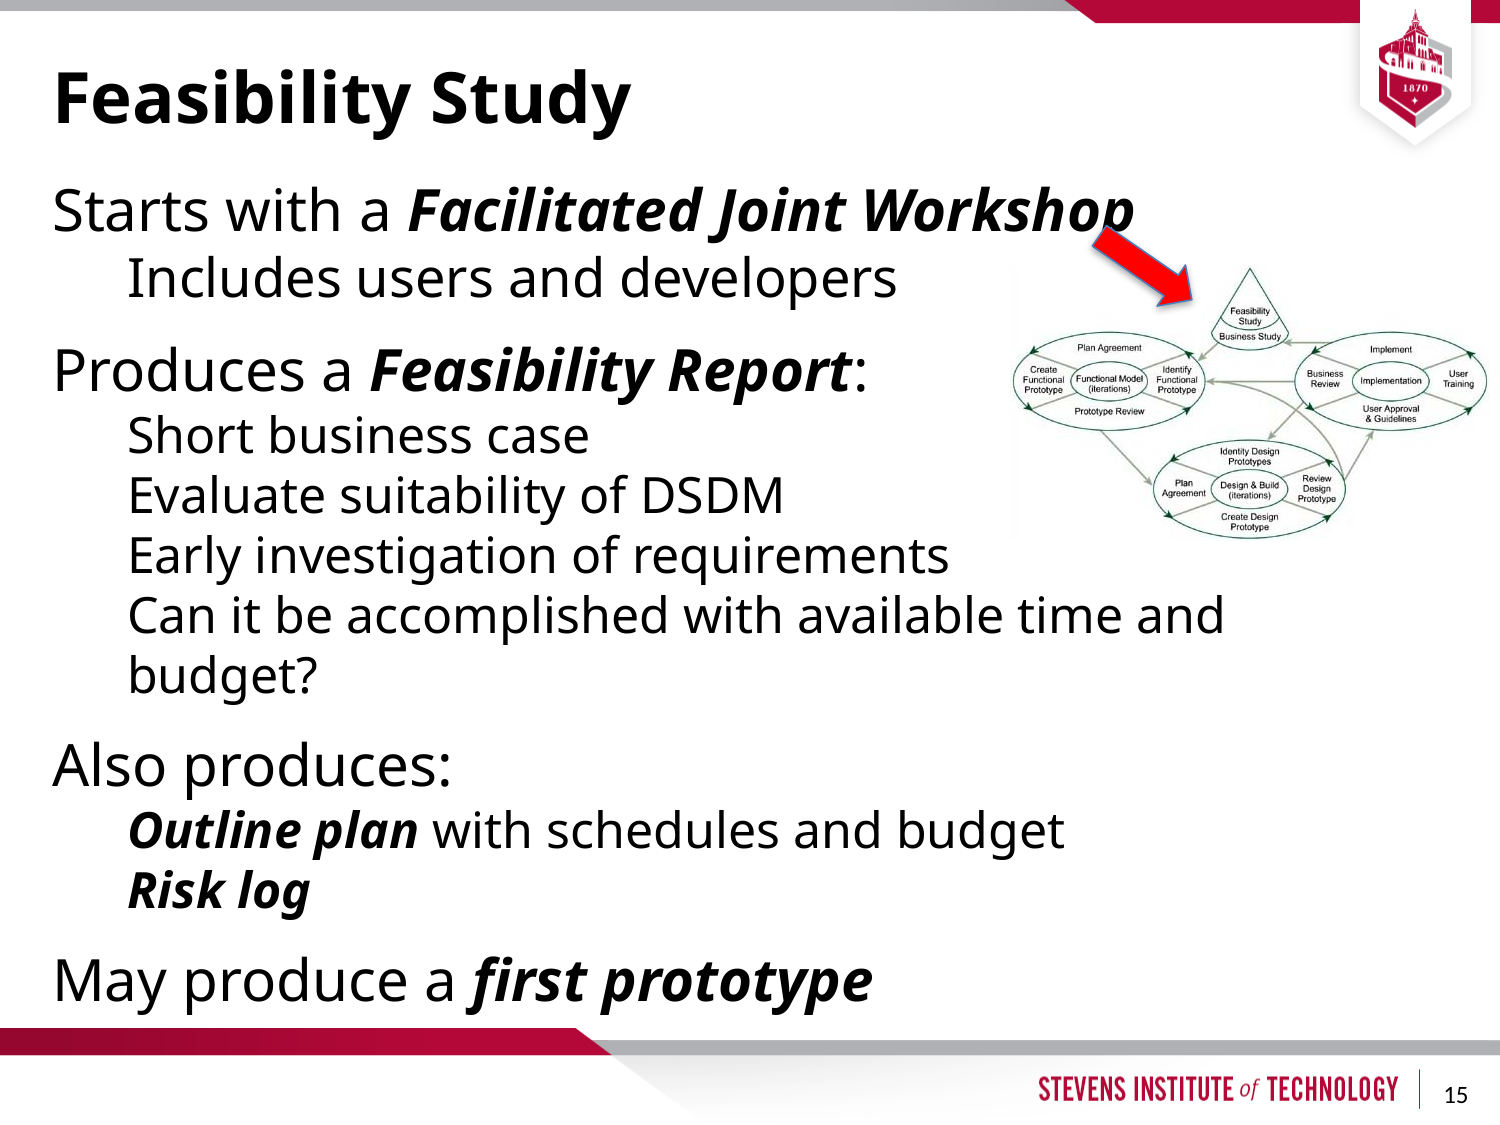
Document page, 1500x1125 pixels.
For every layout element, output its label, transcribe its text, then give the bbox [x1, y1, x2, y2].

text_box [1009, 242, 1490, 541]
title Feasibility Study [37, 45, 1338, 166]
slide_number 15 [1428, 1071, 1490, 1108]
picture [0, 0, 1500, 160]
list Starts with a Facilitated Joint Workshop Includes users and developers Produces a Feasibility Report: Short business case Evaluate suitability of DSDM Early investigation of requirements Can it be accomplished with available time and budget? Also produces: Outline plan with schedules and budget Risk log May produce a first prototype [37, 166, 1260, 906]
picture [0, 1028, 1500, 1125]
